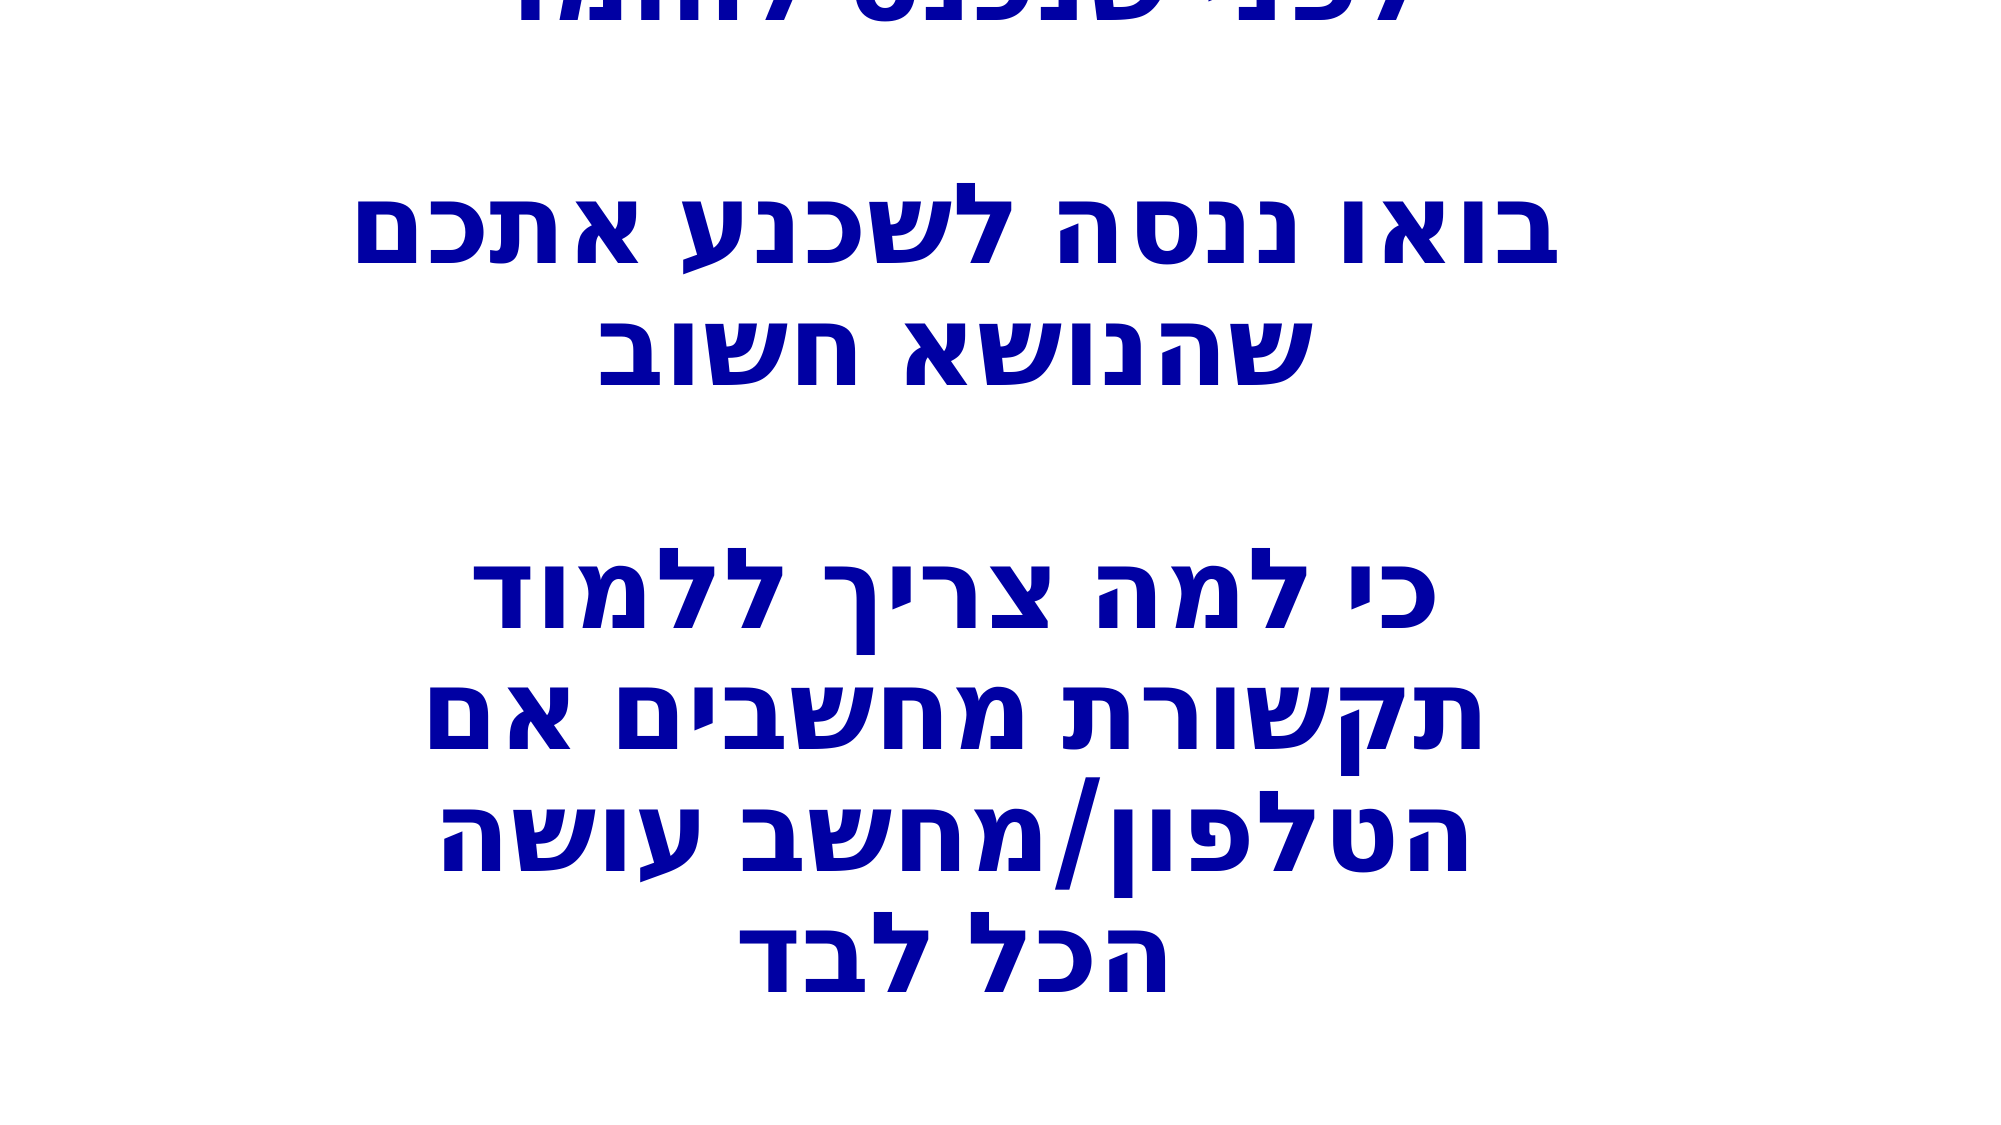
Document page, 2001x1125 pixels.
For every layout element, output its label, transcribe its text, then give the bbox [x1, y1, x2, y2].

title לפני שנכנס לחומר בואו ננסה לשכנע אתכם שהנושא חשוב כי למה צריך ללמוד תקשורת מחשבים אם הטלפון/מחשב עושה הכל לבד [318, 761, 1593, 1032]
